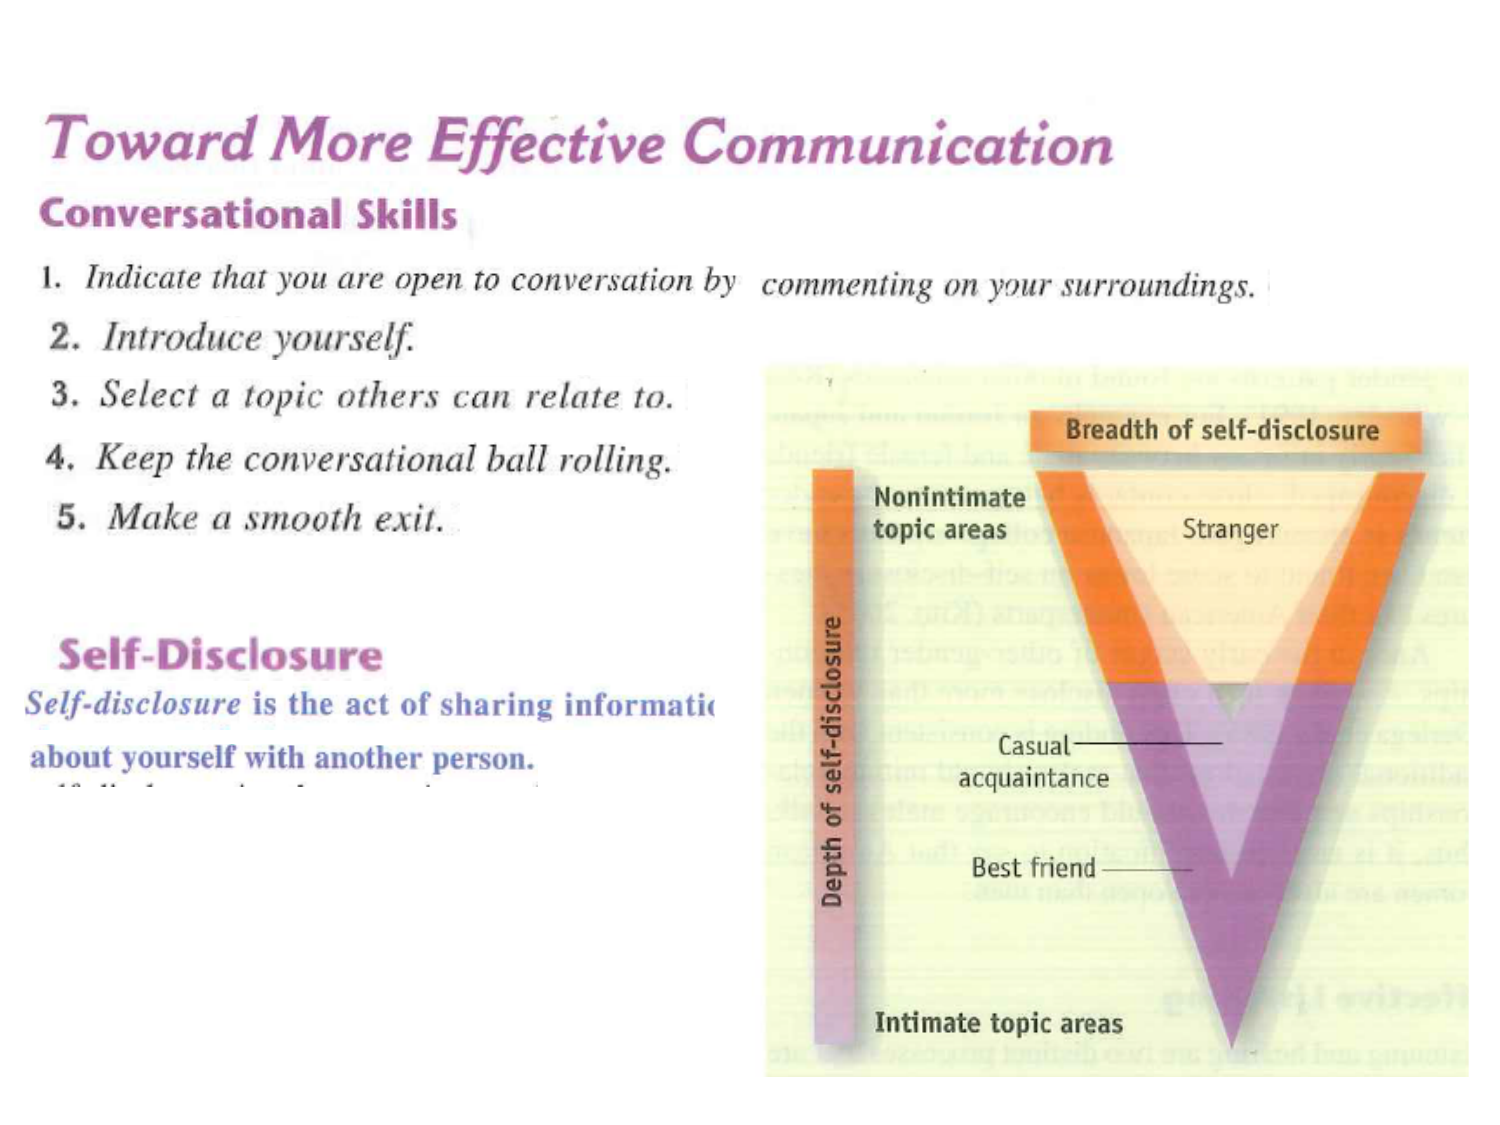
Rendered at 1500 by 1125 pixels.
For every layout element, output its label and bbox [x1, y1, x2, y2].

picture [42, 315, 429, 361]
picture [46, 493, 460, 547]
picture [29, 89, 1140, 179]
picture [24, 354, 1469, 1077]
picture [30, 181, 1270, 306]
picture [42, 438, 680, 486]
picture [29, 743, 538, 788]
picture [46, 375, 688, 423]
